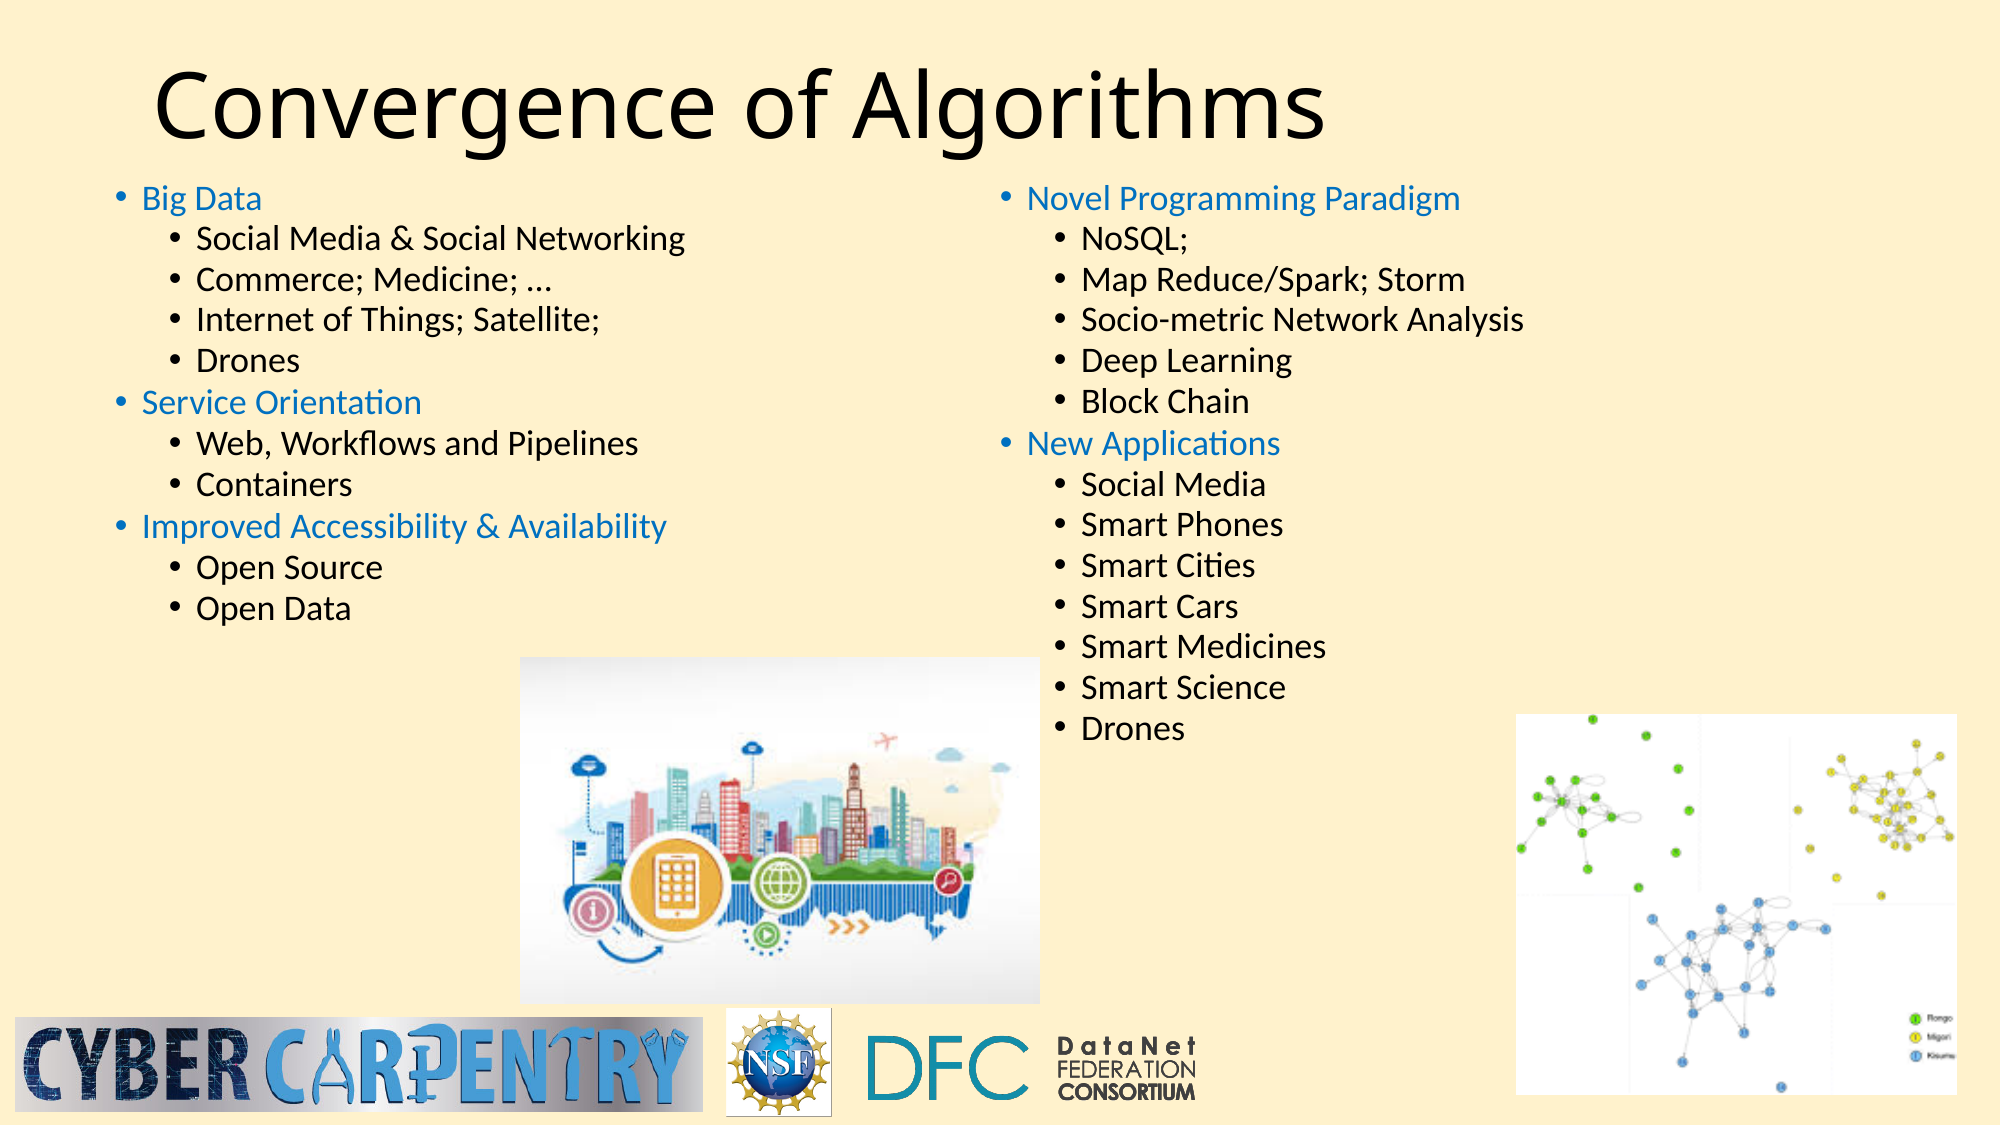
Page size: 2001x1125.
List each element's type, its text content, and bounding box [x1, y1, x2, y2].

list Big Data Social Media & Social Networking Commerce; Medicine; … Internet of Things; Satellite; Drones Service Orientation Web, Workflows and Pipelines Containers Improved Accessibility & Availability Open Source Open Data Novel Programming Paradigm NoSQL; Map Reduce/Spark; Storm Socio-metric Network Analysis Deep Learning Block Chain New Applications Social Media Smart Phones Smart Cities Smart Cars Smart Medicines Smart Science Drones [99, 171, 1900, 914]
picture [520, 657, 1040, 1004]
picture [1516, 714, 1957, 1095]
title Convergence of Algorithms [137, 0, 1863, 171]
picture [15, 1017, 703, 1112]
picture [868, 1026, 1202, 1108]
